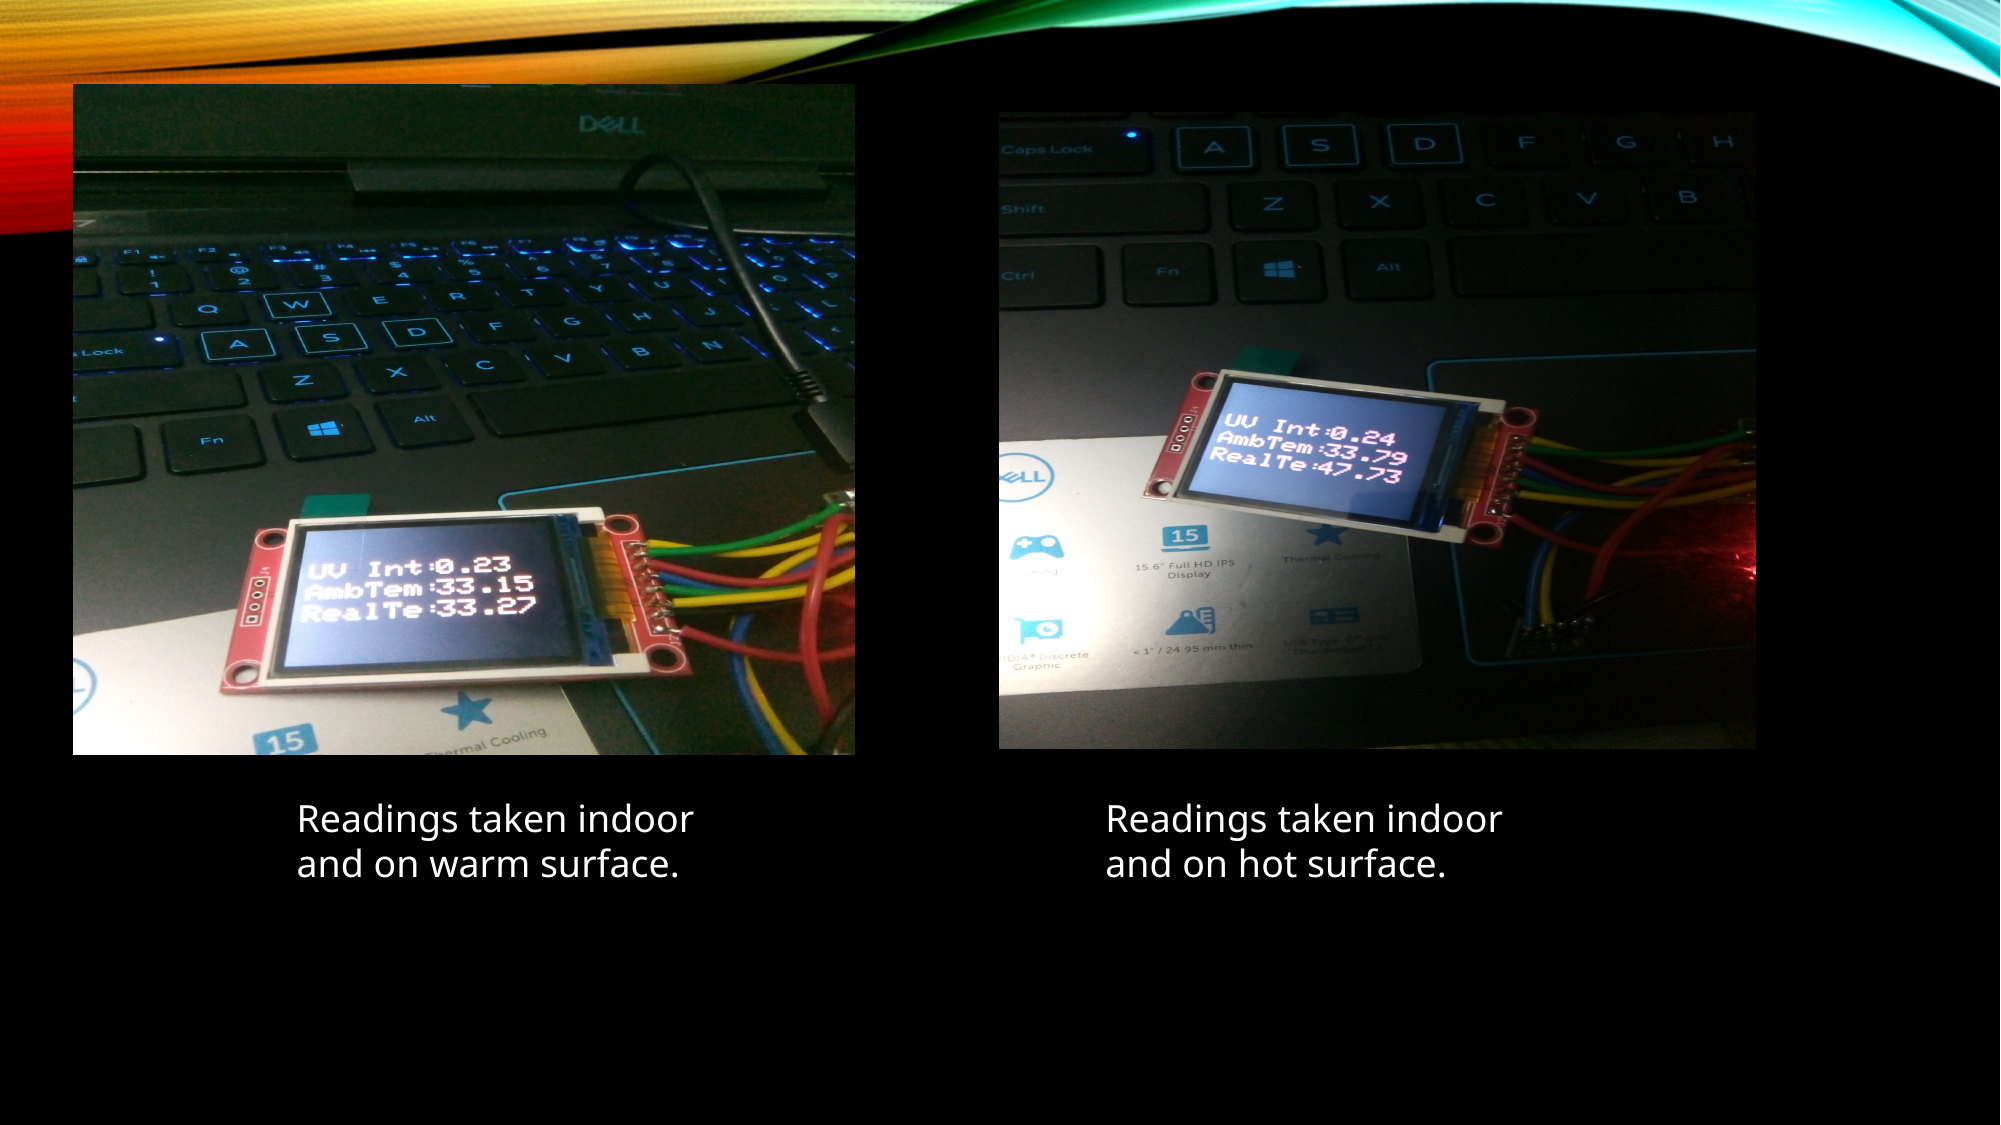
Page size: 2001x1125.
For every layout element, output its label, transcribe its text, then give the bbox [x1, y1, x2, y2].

picture [0, 0, 2000, 755]
text_box Readings taken indoor and on warm surface. [281, 787, 713, 893]
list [999, 112, 1757, 749]
text_box Readings taken indoor and on hot surface. [1090, 787, 1658, 893]
